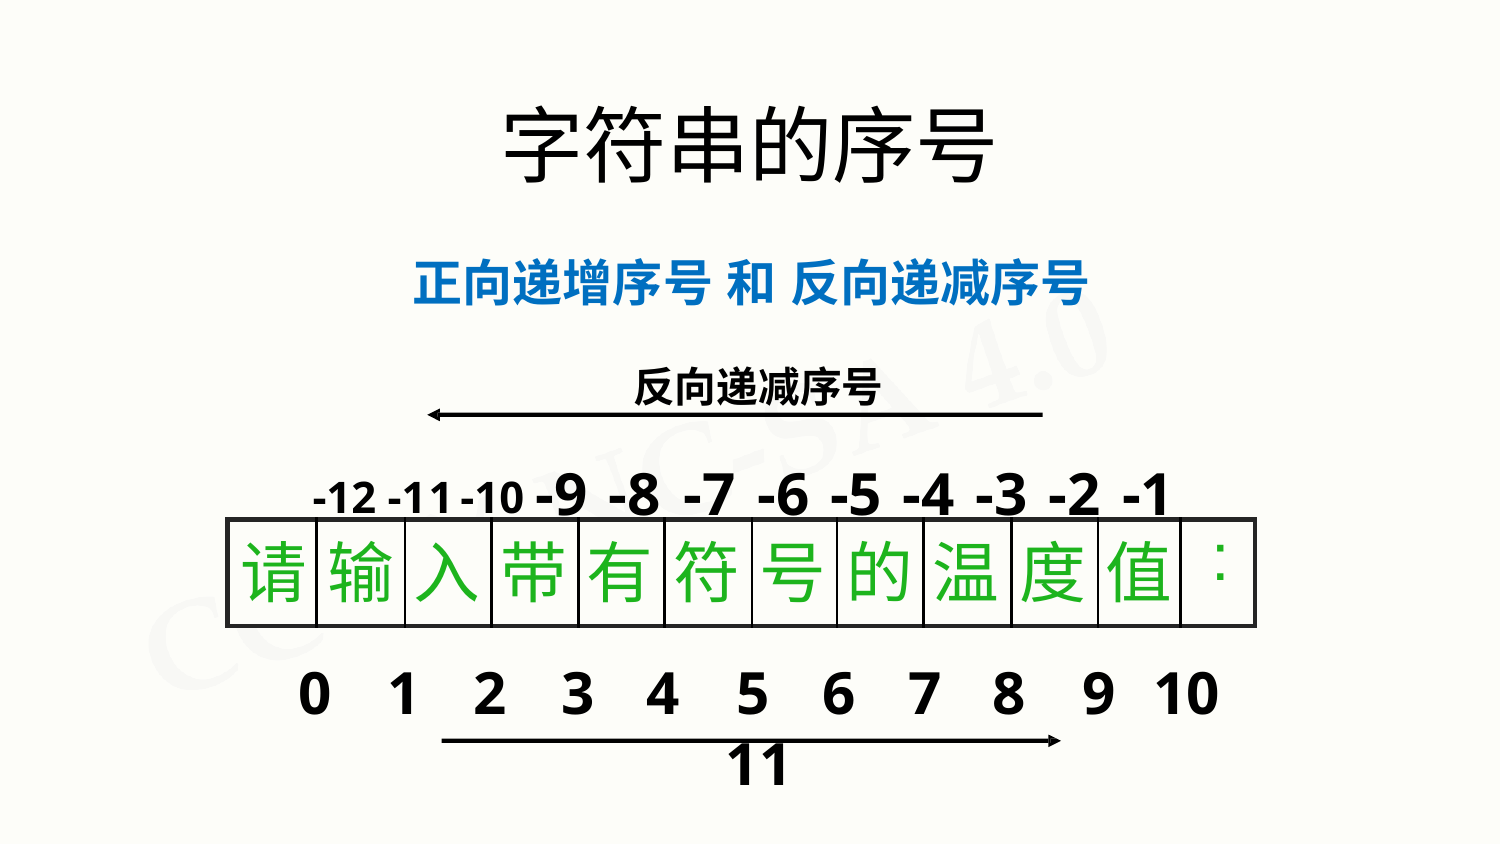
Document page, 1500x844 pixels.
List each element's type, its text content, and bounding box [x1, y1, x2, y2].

table_header 入 [406, 522, 490, 624]
table_header 有 [580, 522, 663, 624]
table_header 度 [1013, 522, 1097, 624]
table_header 带 [493, 522, 577, 624]
table_header 请 [230, 522, 315, 624]
table_header 温 [925, 522, 1010, 624]
table_header 符 [666, 522, 751, 624]
table_header 值 [1099, 522, 1179, 624]
title 字符串的序号 [268, 93, 1231, 235]
table_header 输 [318, 522, 404, 624]
table_header 的 [838, 522, 922, 624]
text_box 正向递增序号 和 反向递减序号 反向递减序号 -12 -11-10 -9 -8 -7 -6 -5 -4 -3 -2 -1 [229, 250, 1258, 531]
table_header 号 [753, 522, 836, 624]
text_box 0 1 2 3 4 5 6 7 8 9 10 11 正向递增序号 [256, 656, 1262, 844]
text_box [148, 495, 499, 690]
table_header : [1182, 522, 1253, 624]
